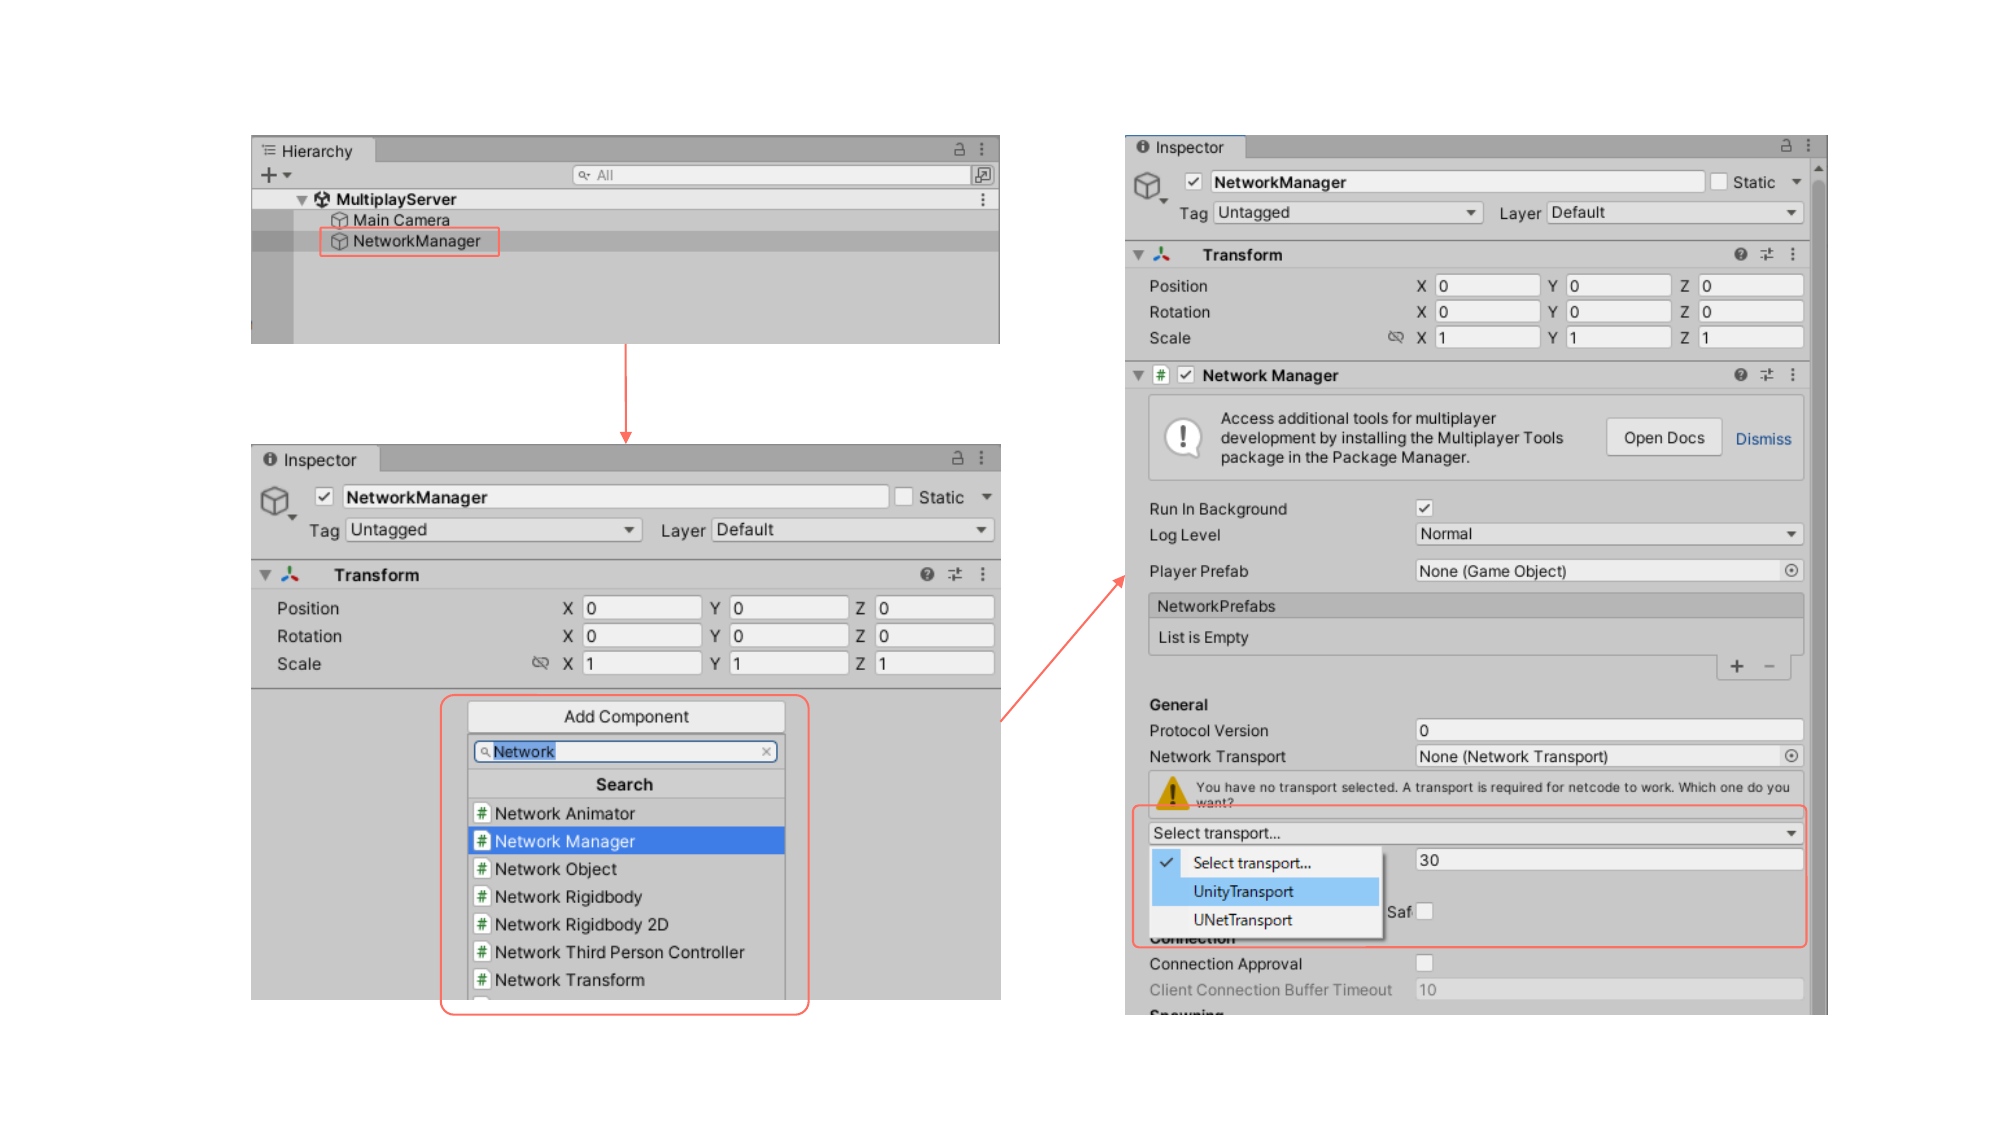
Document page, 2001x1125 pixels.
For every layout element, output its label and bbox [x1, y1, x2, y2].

text_box [1000, 575, 1126, 722]
picture [251, 135, 1000, 344]
picture [251, 444, 1001, 1000]
text_box [439, 1000, 810, 1016]
picture [1125, 135, 1828, 1015]
